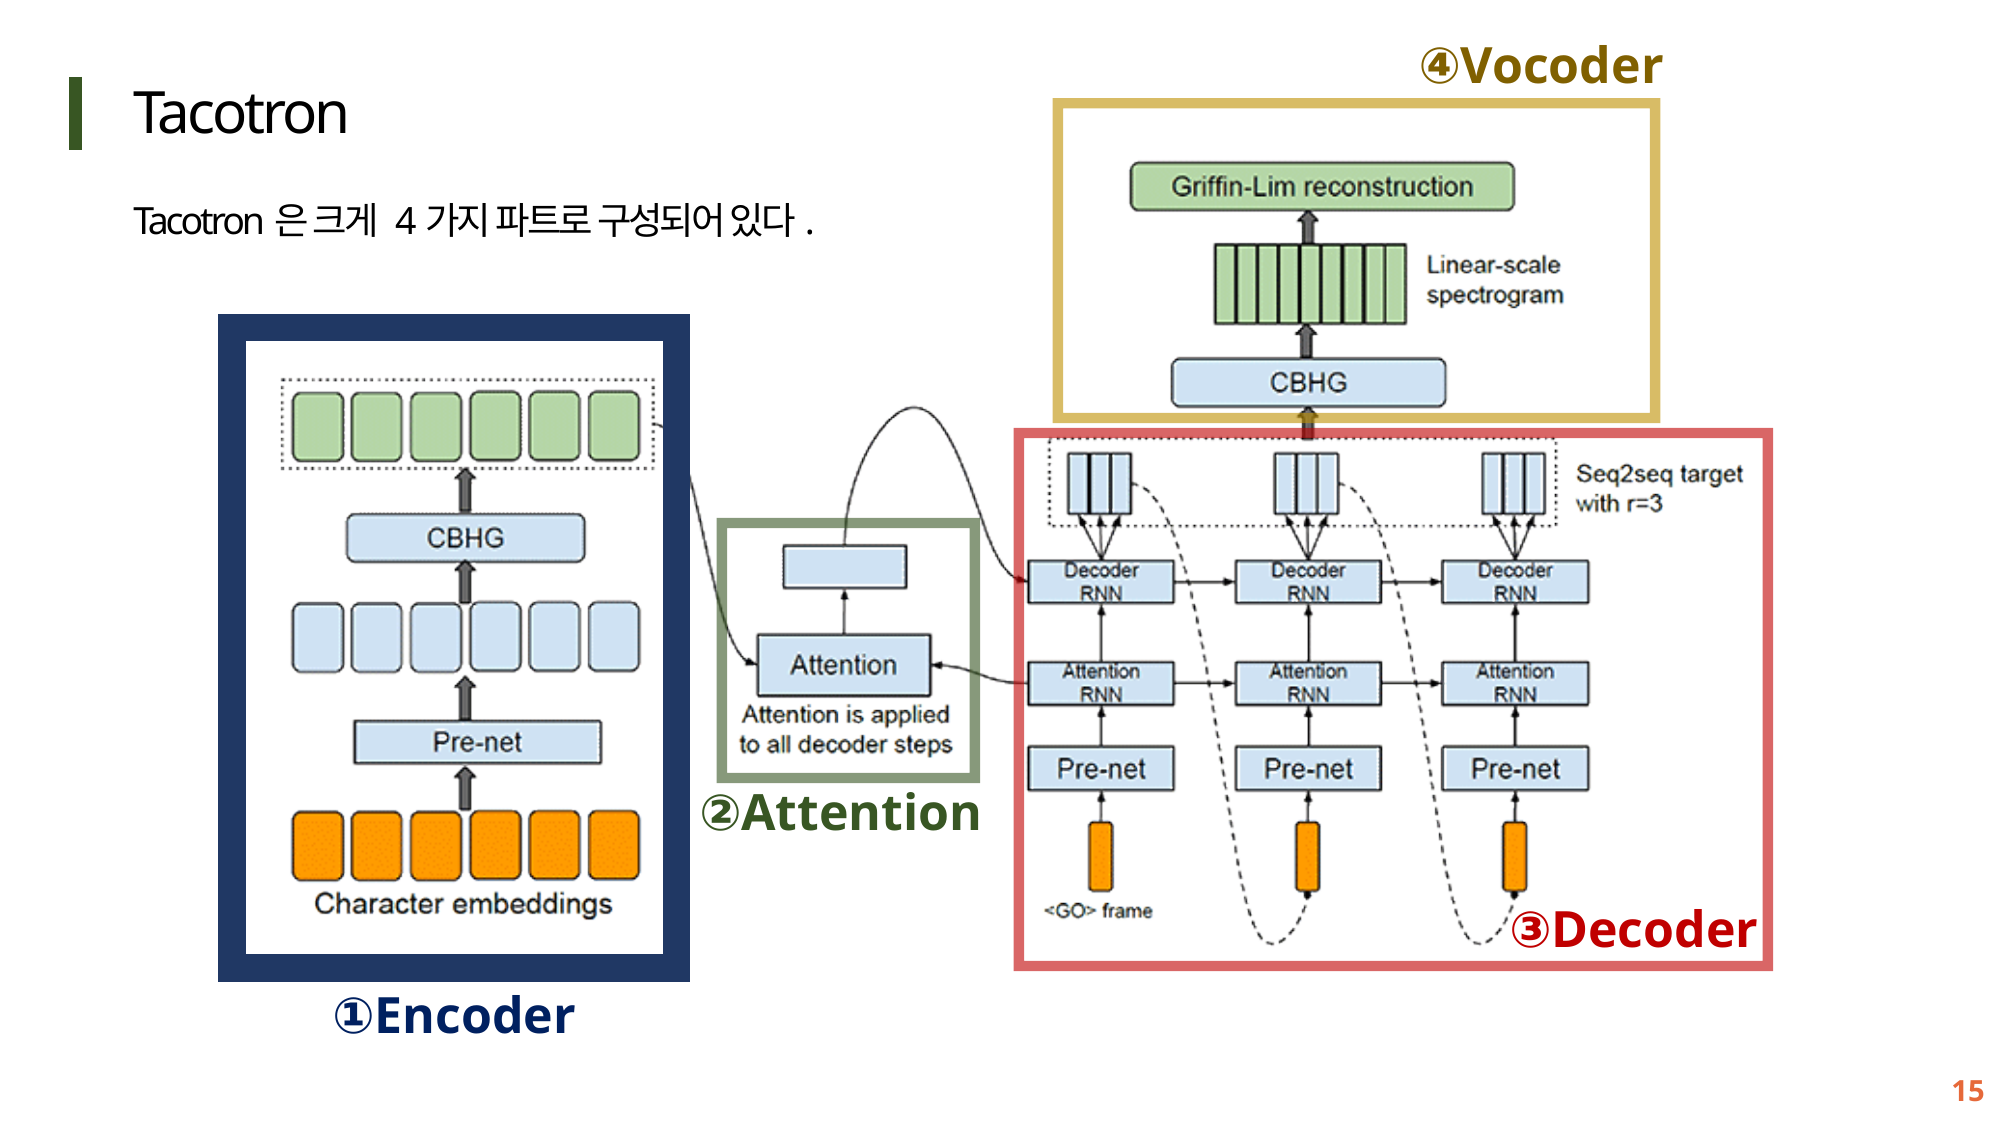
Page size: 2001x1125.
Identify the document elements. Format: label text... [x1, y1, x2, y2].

text_box Tacotron [118, 68, 632, 153]
text_box [1057, 102, 1656, 114]
slide_number 15 [1550, 1062, 2000, 1123]
text_box Tacotron은 크게 4가지 파트로 구성되어 있다. [118, 190, 202, 250]
picture [202, 114, 1798, 1011]
text_box ④Vocoder [1403, 25, 1679, 101]
text_box ①Encoder [317, 1011, 592, 1051]
